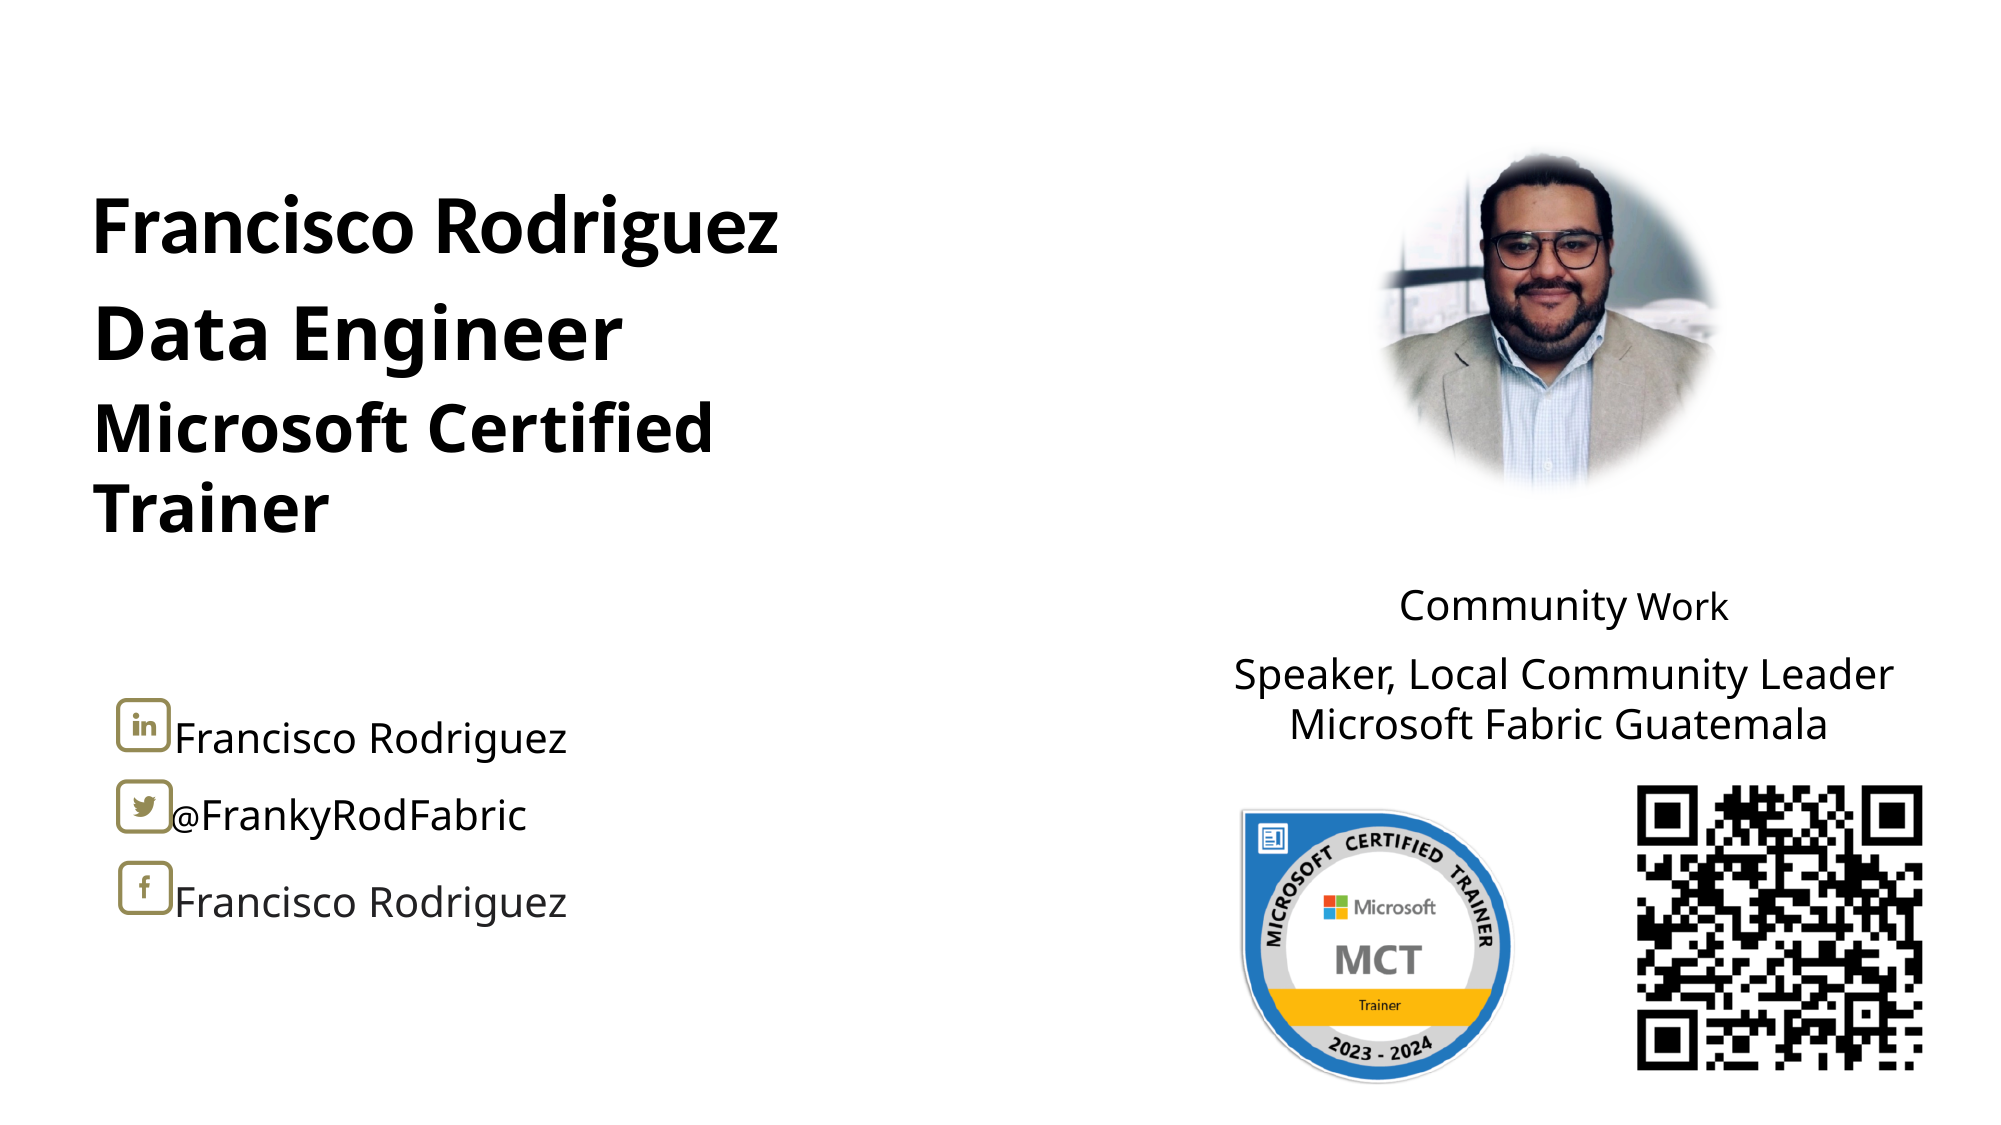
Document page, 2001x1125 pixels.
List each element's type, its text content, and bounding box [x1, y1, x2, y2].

list Data Engineer Microsoft Certified Trainer [78, 278, 945, 385]
title Francisco Rodriguez [78, 161, 1085, 279]
picture [1603, 751, 1957, 1105]
text_box Francisco Rodriguez [166, 853, 575, 933]
picture [1367, 140, 1727, 501]
picture [1239, 807, 1516, 1085]
picture [116, 698, 173, 915]
text_box @FrankyRodFabric [173, 766, 535, 847]
text_box Speaker, Local Community Leader Microsoft Fabric Guatemala [1153, 640, 1975, 755]
text_box Community Work [1384, 571, 1745, 637]
text_box Francisco Rodriguez [166, 689, 575, 770]
